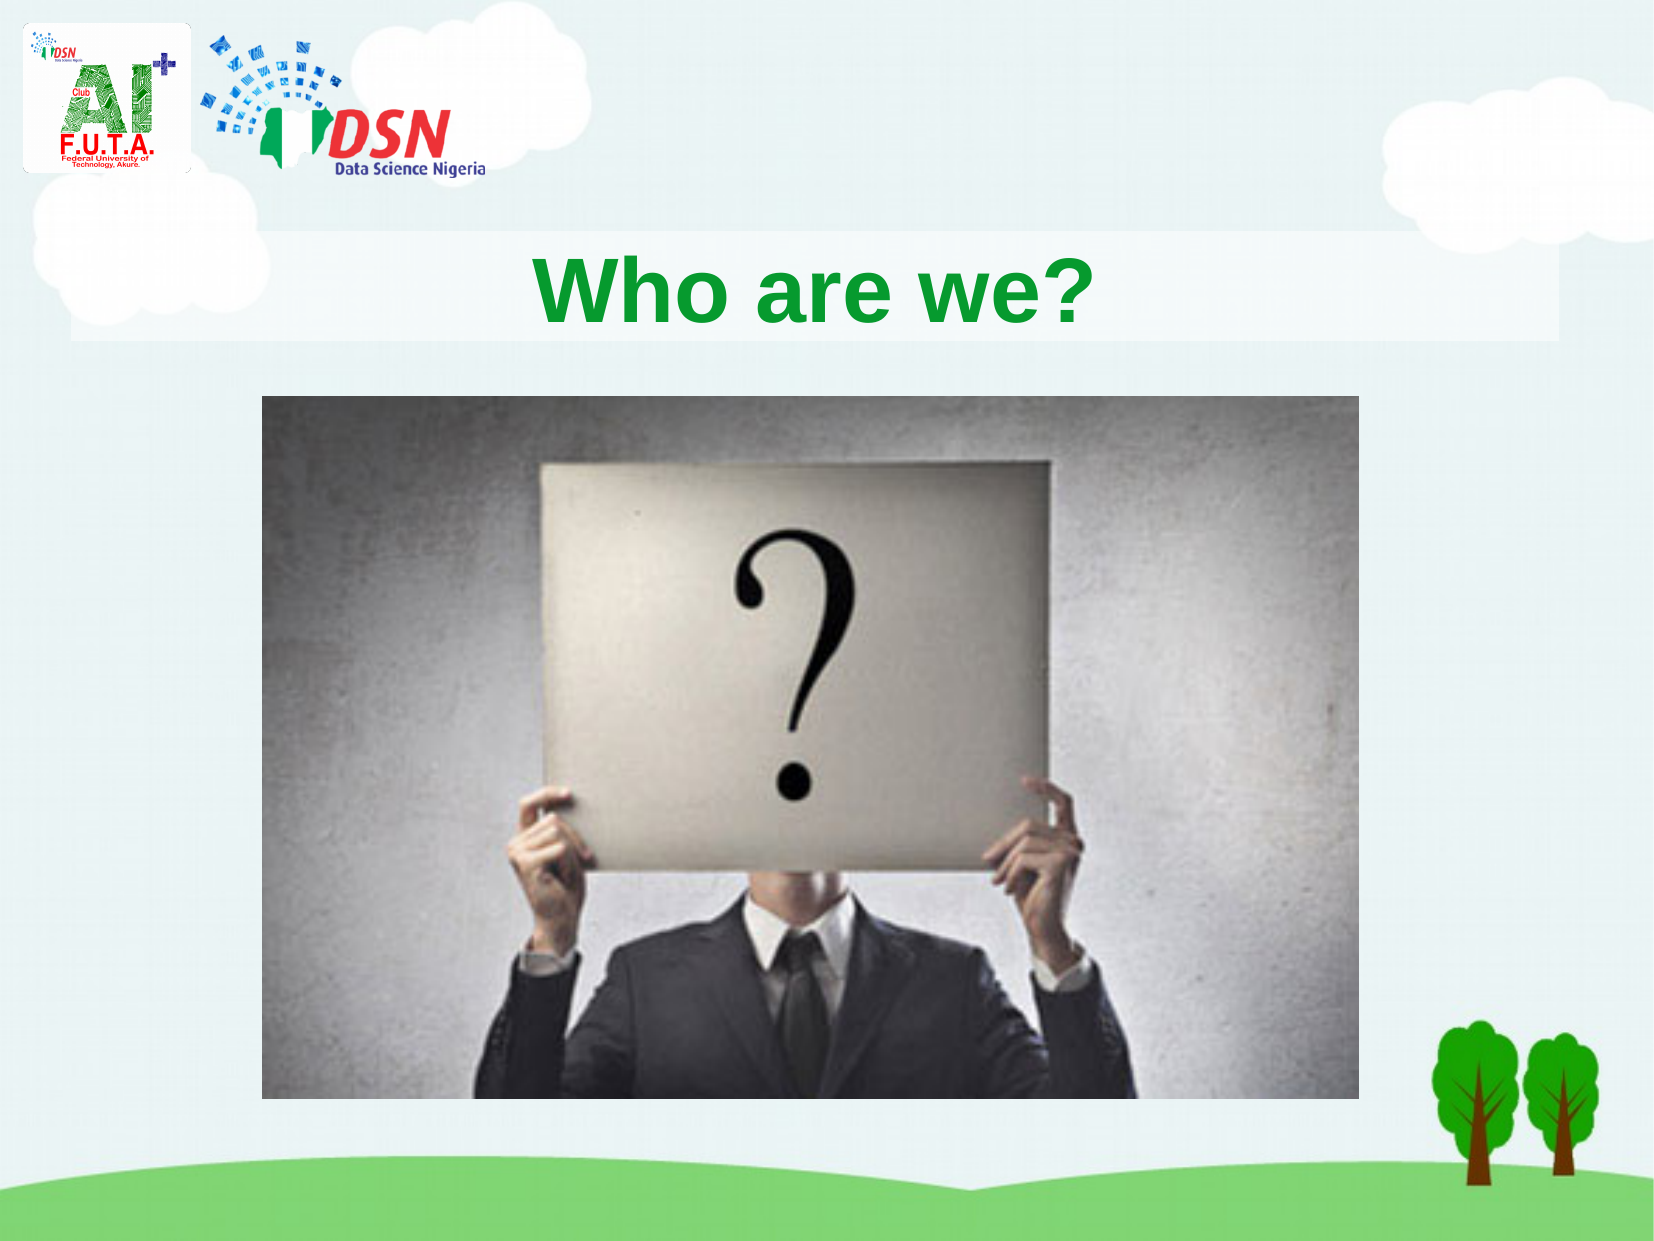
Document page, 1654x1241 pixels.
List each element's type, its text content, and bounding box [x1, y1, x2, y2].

text_box Who are we? [70, 231, 1559, 342]
picture [0, 0, 1654, 1241]
